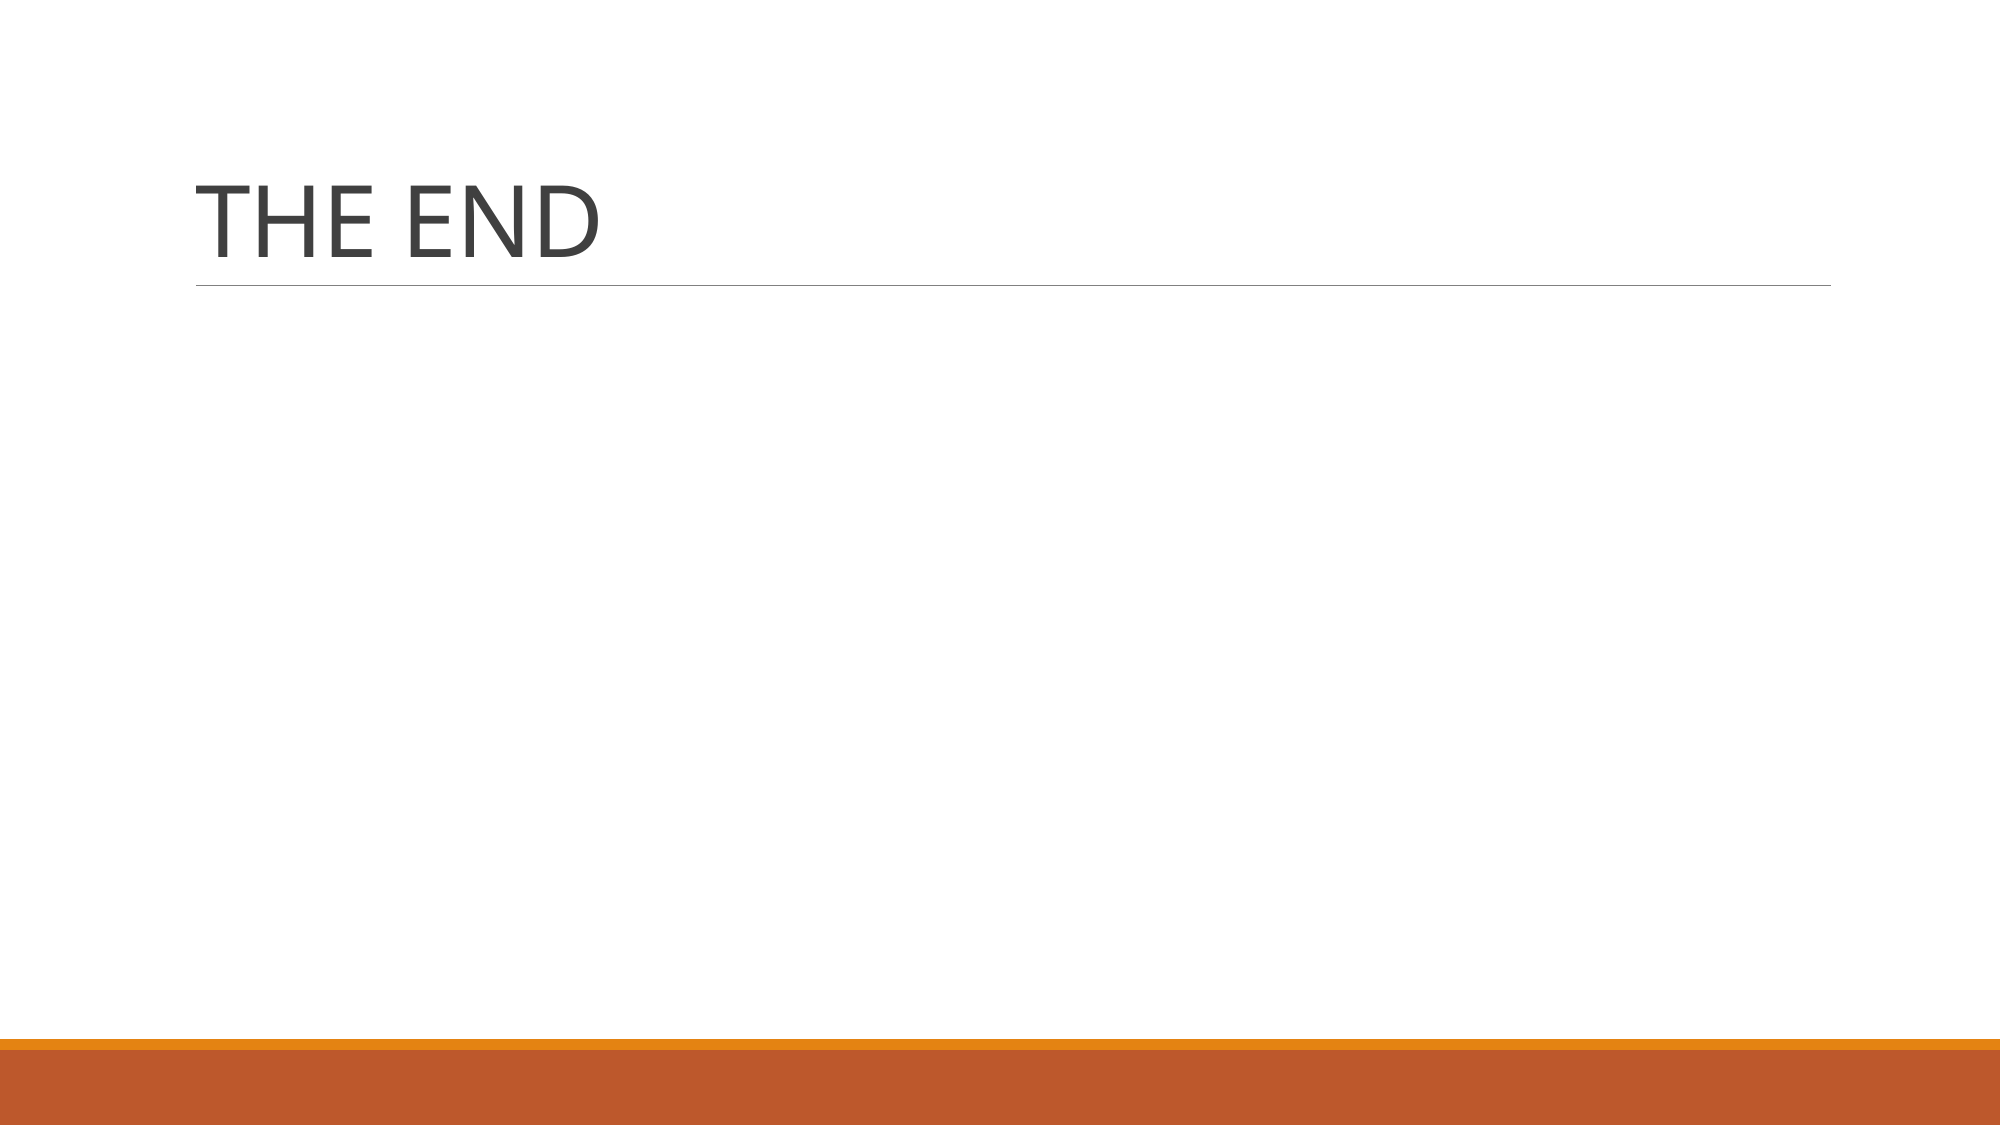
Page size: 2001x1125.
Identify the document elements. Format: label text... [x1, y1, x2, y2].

title THE END [180, 47, 1830, 285]
